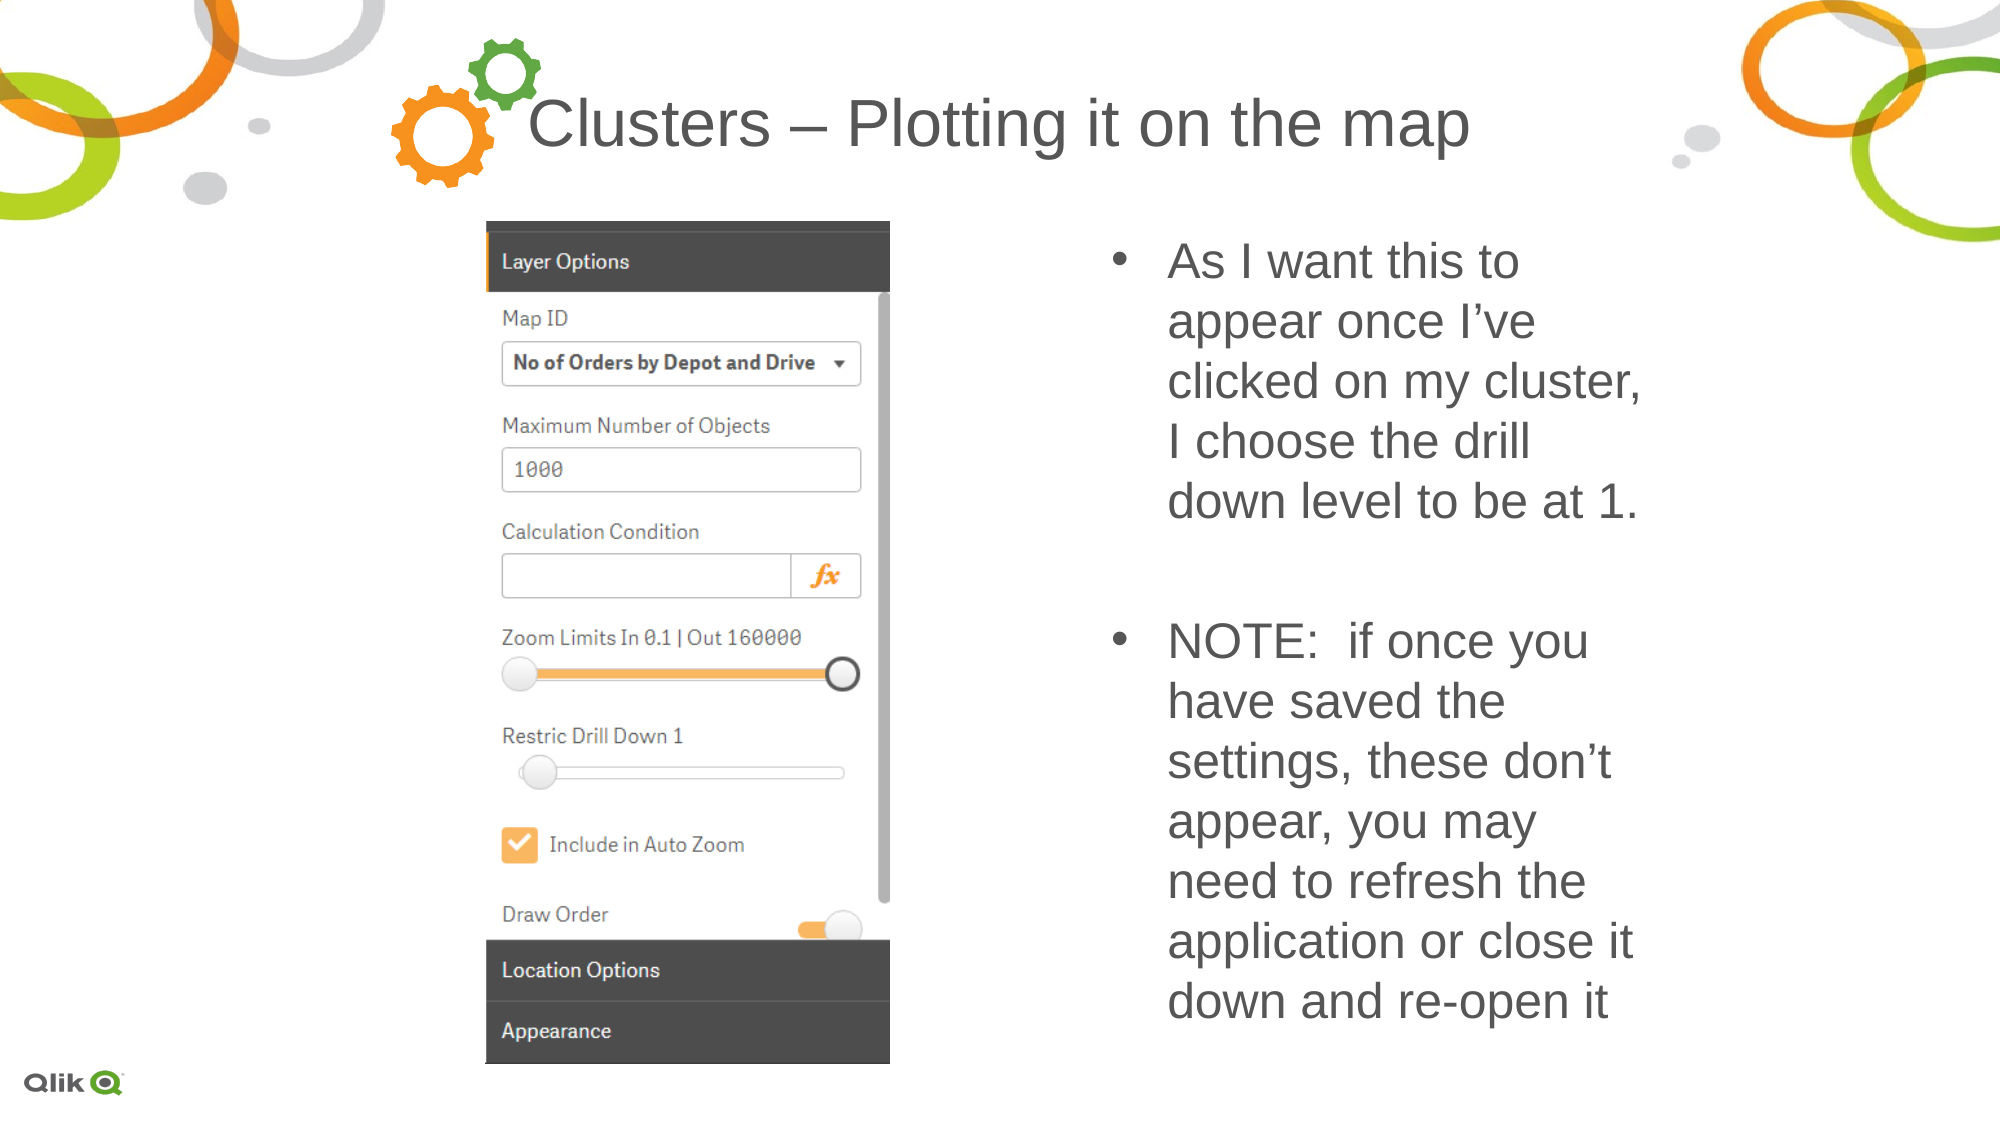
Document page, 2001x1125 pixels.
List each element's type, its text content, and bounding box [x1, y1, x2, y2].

picture [0, 0, 541, 233]
text_box Clusters – Plotting it on the map [546, 72, 2000, 154]
picture [1664, 154, 2000, 245]
text_box Clusters – Plotting it on the map [0, 72, 385, 154]
text_box As I want this to appear once I’ve clicked on my cluster, I choose the drill down level to be at 1. NOTE: if once you have saved the settings, these don’t appear, you may need to refresh the application or close it down and re-open it [1096, 221, 1669, 395]
picture [1664, 0, 2000, 72]
picture [23, 1070, 125, 1096]
picture [484, 220, 890, 1064]
